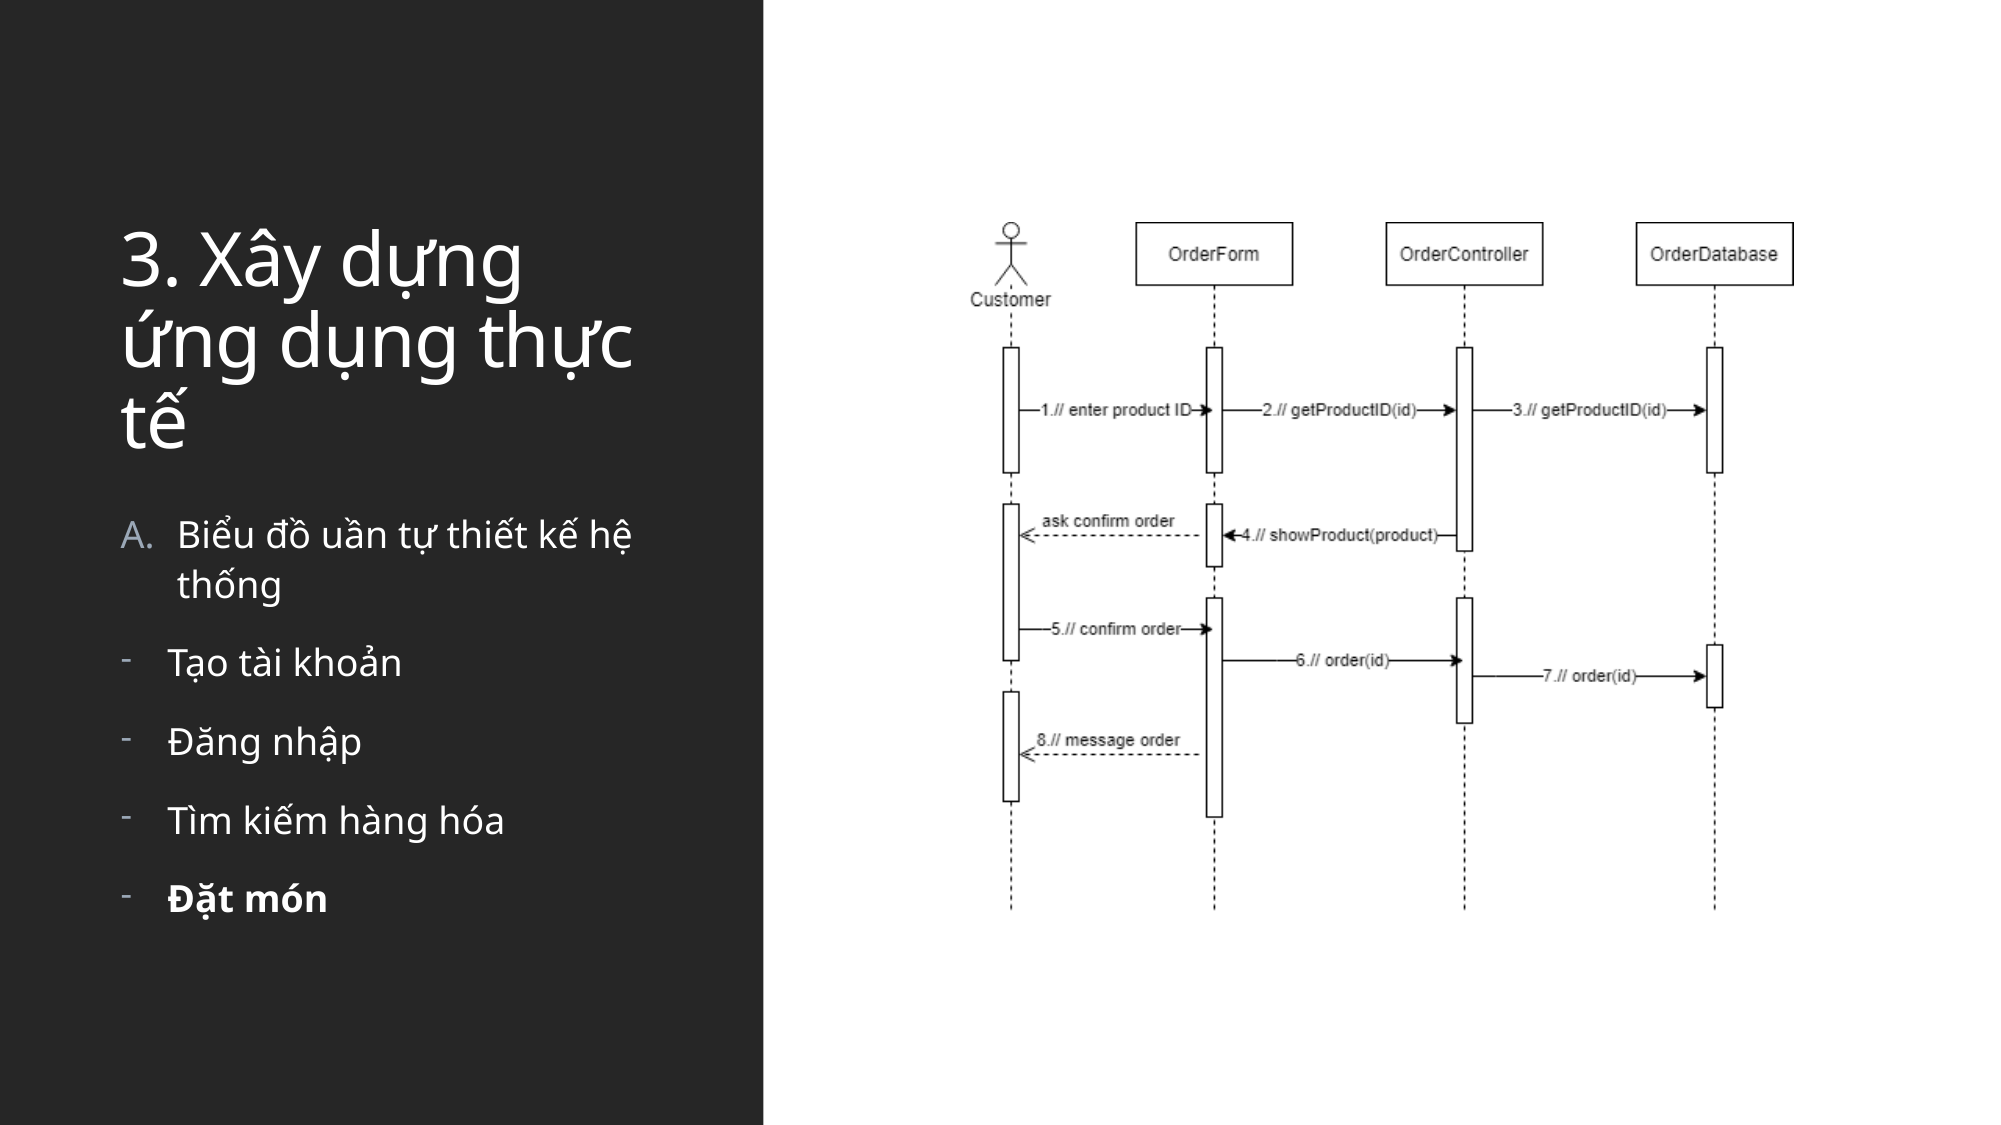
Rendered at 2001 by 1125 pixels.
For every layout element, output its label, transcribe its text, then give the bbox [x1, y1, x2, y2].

list Biểu đồ uần tự thiết kế hệ thống Tạo tài khoản Đăng nhập Tìm kiếm hàng hóa Đặt món [105, 499, 683, 1002]
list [969, 222, 1794, 913]
title 3. Xây dựng ứng dụng thực tế [105, 128, 683, 473]
